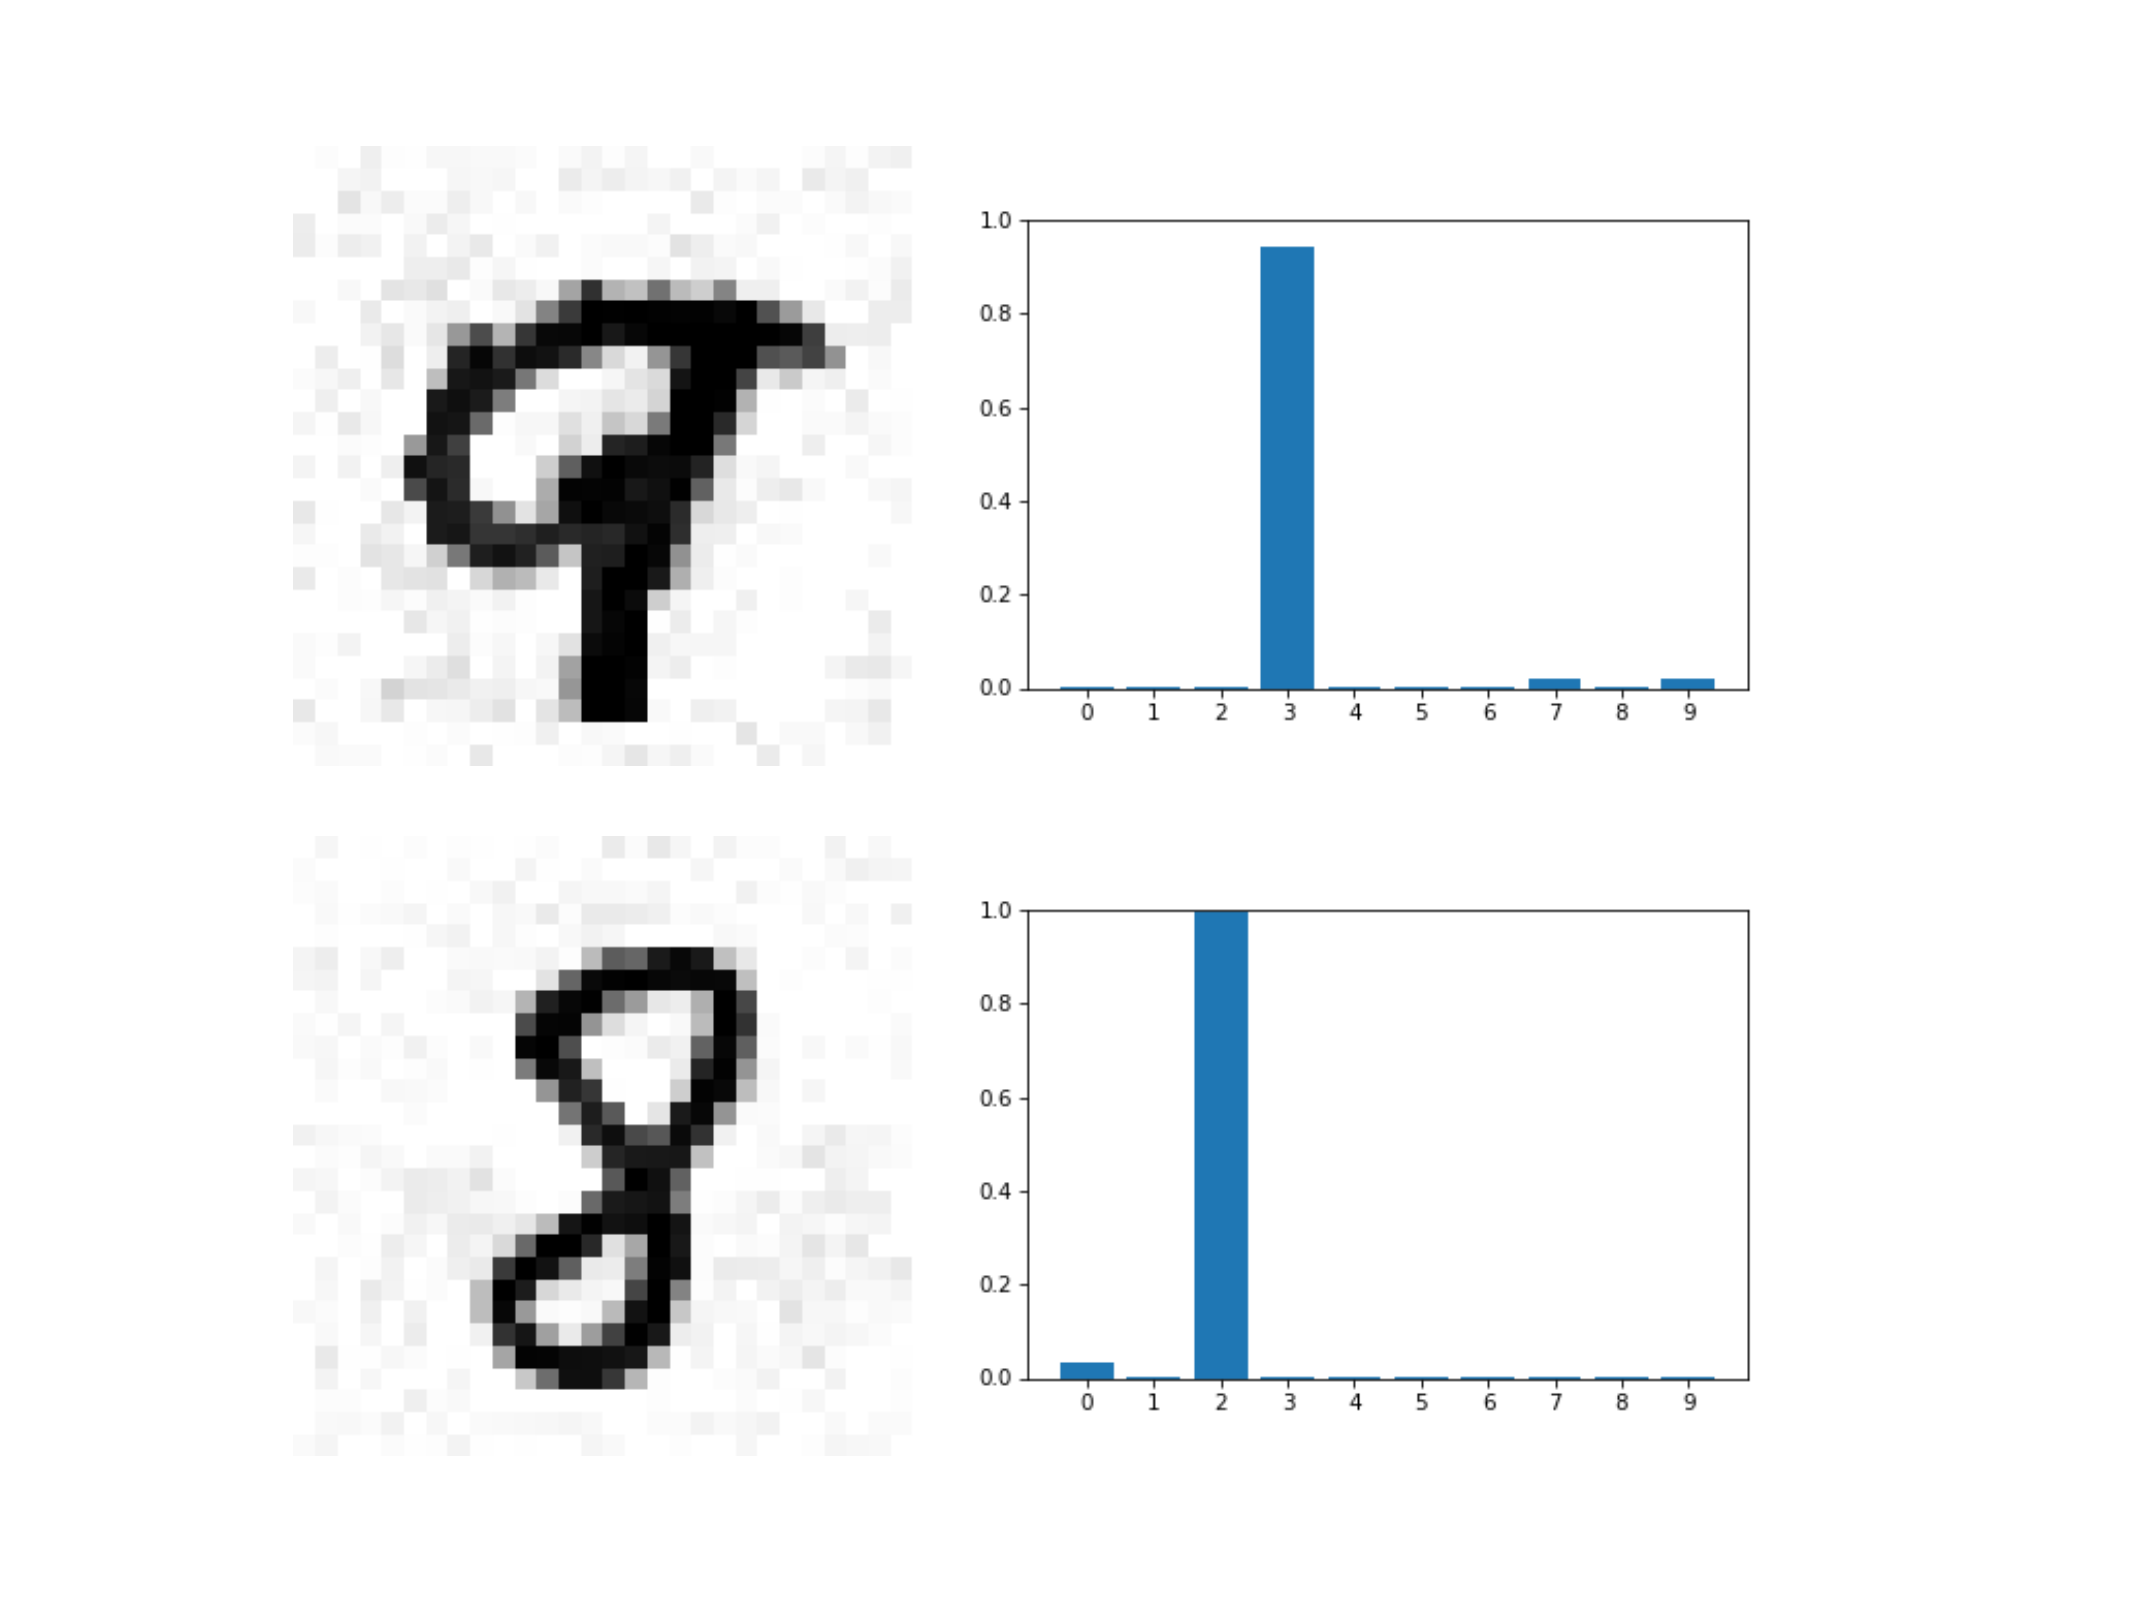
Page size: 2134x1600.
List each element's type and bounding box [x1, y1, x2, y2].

picture [292, 836, 1841, 1456]
picture [292, 146, 1841, 766]
